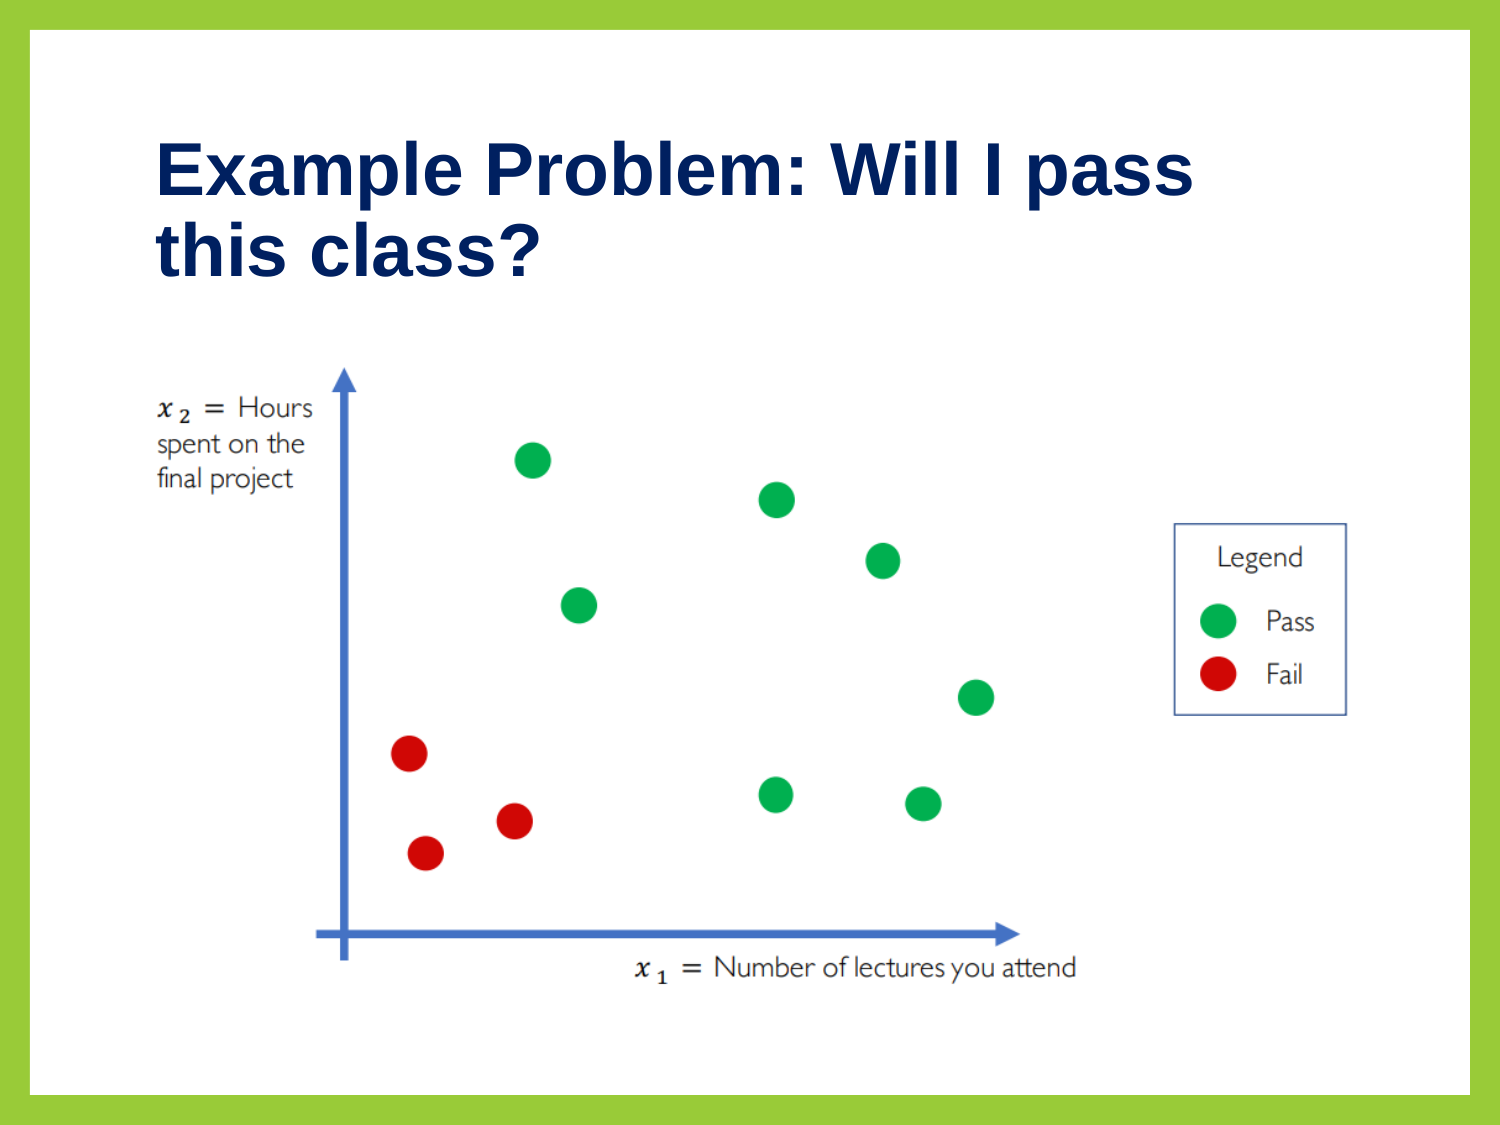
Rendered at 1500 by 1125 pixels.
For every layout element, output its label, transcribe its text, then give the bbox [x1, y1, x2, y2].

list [140, 348, 1356, 989]
title Example Problem: Will I pass this class? [140, 99, 1356, 323]
